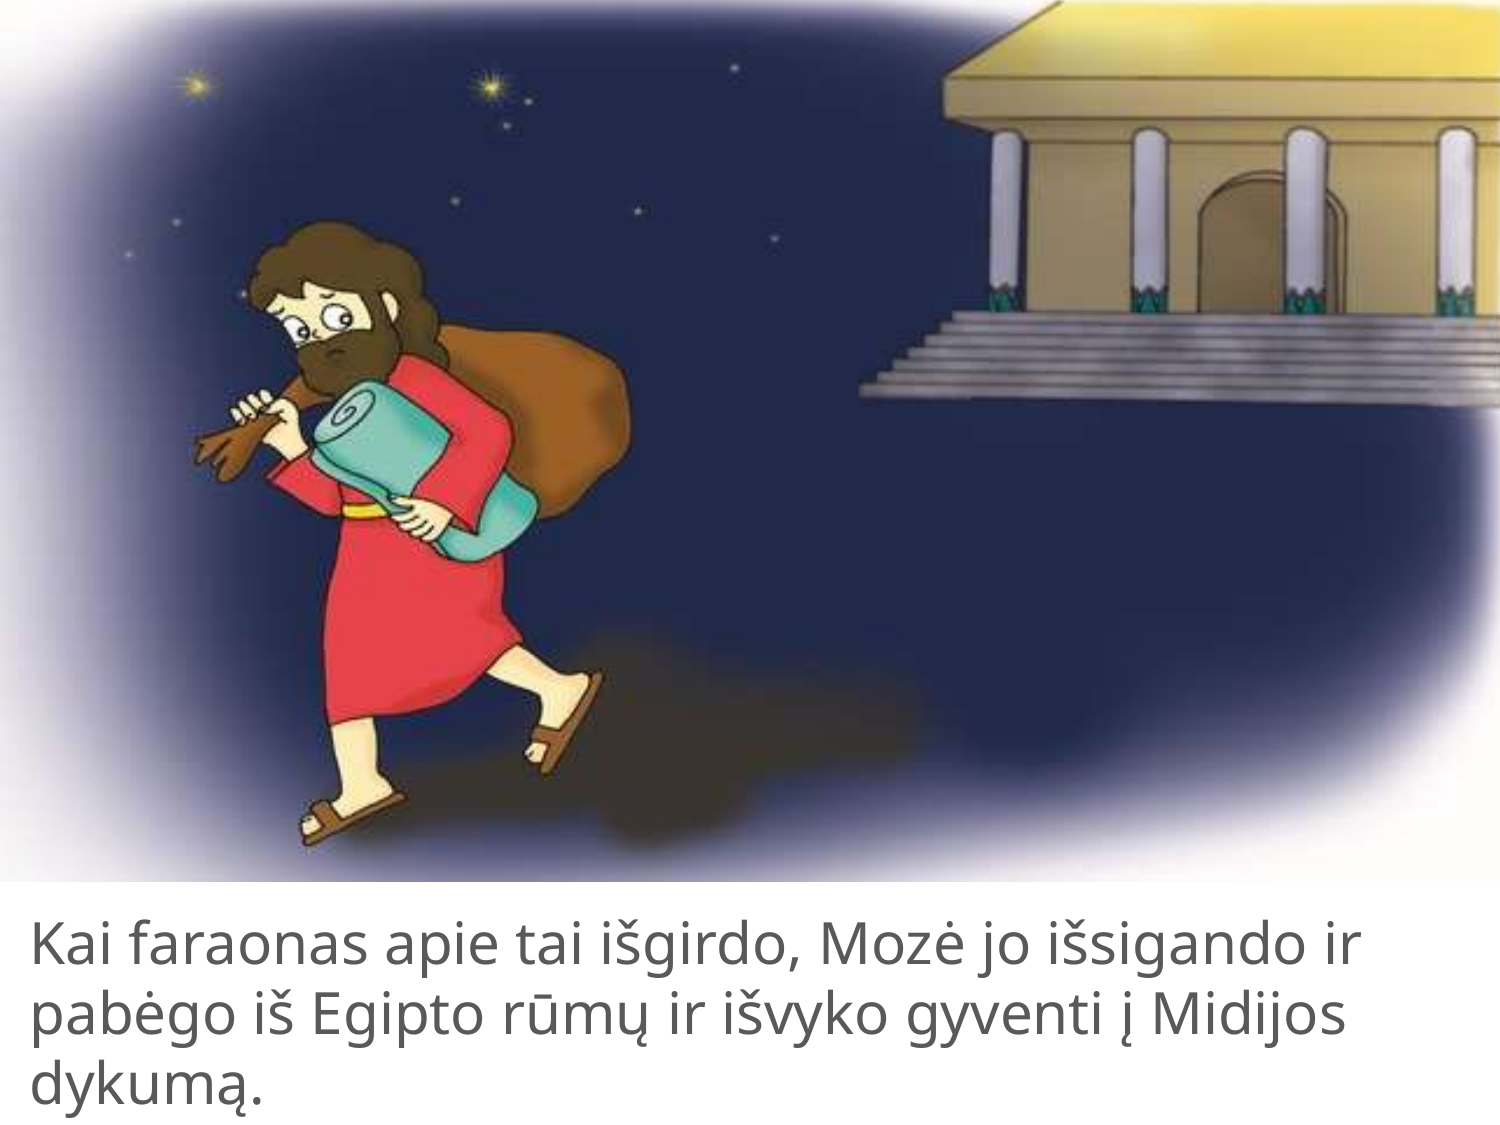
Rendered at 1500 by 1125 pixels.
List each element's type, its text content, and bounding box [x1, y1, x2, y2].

picture [0, 0, 1500, 882]
text_box Kai faraonas apie tai išgirdo, Mozė jo išsigando ir pabėgo iš Egipto rūmų ir išvyko gyventi į Midijos dykumą. [14, 898, 1486, 1124]
